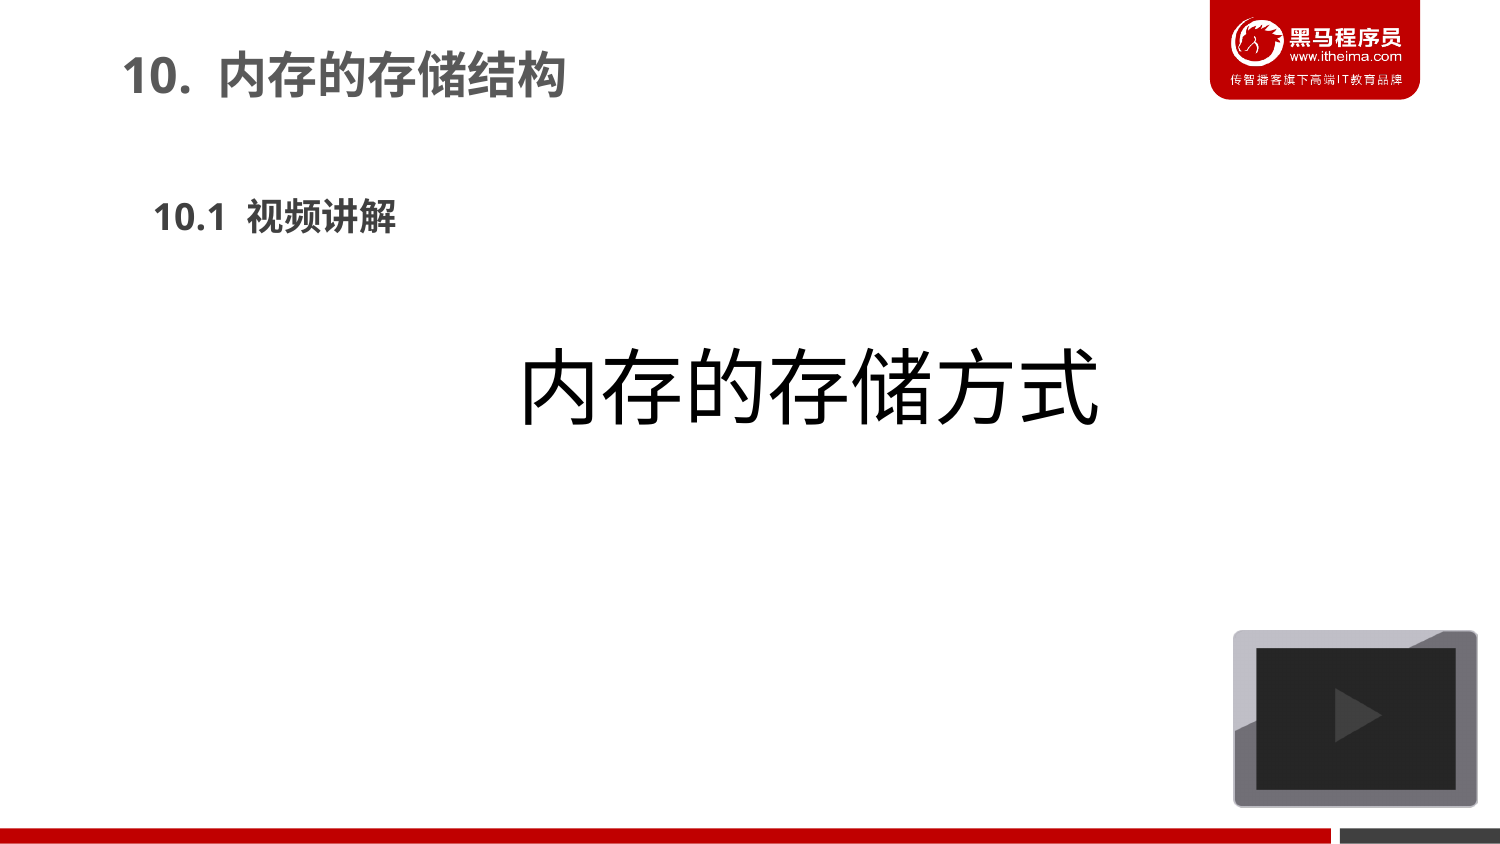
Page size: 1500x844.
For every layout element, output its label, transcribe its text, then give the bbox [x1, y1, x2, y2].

picture [1232, 630, 1478, 809]
text_box 10.1 视频讲解 [138, 185, 715, 246]
picture [1212, 8, 1421, 94]
text_box 内存的存储方式 [242, 327, 1377, 443]
text_box 10. 内存的存储结构 [110, 10, 994, 144]
